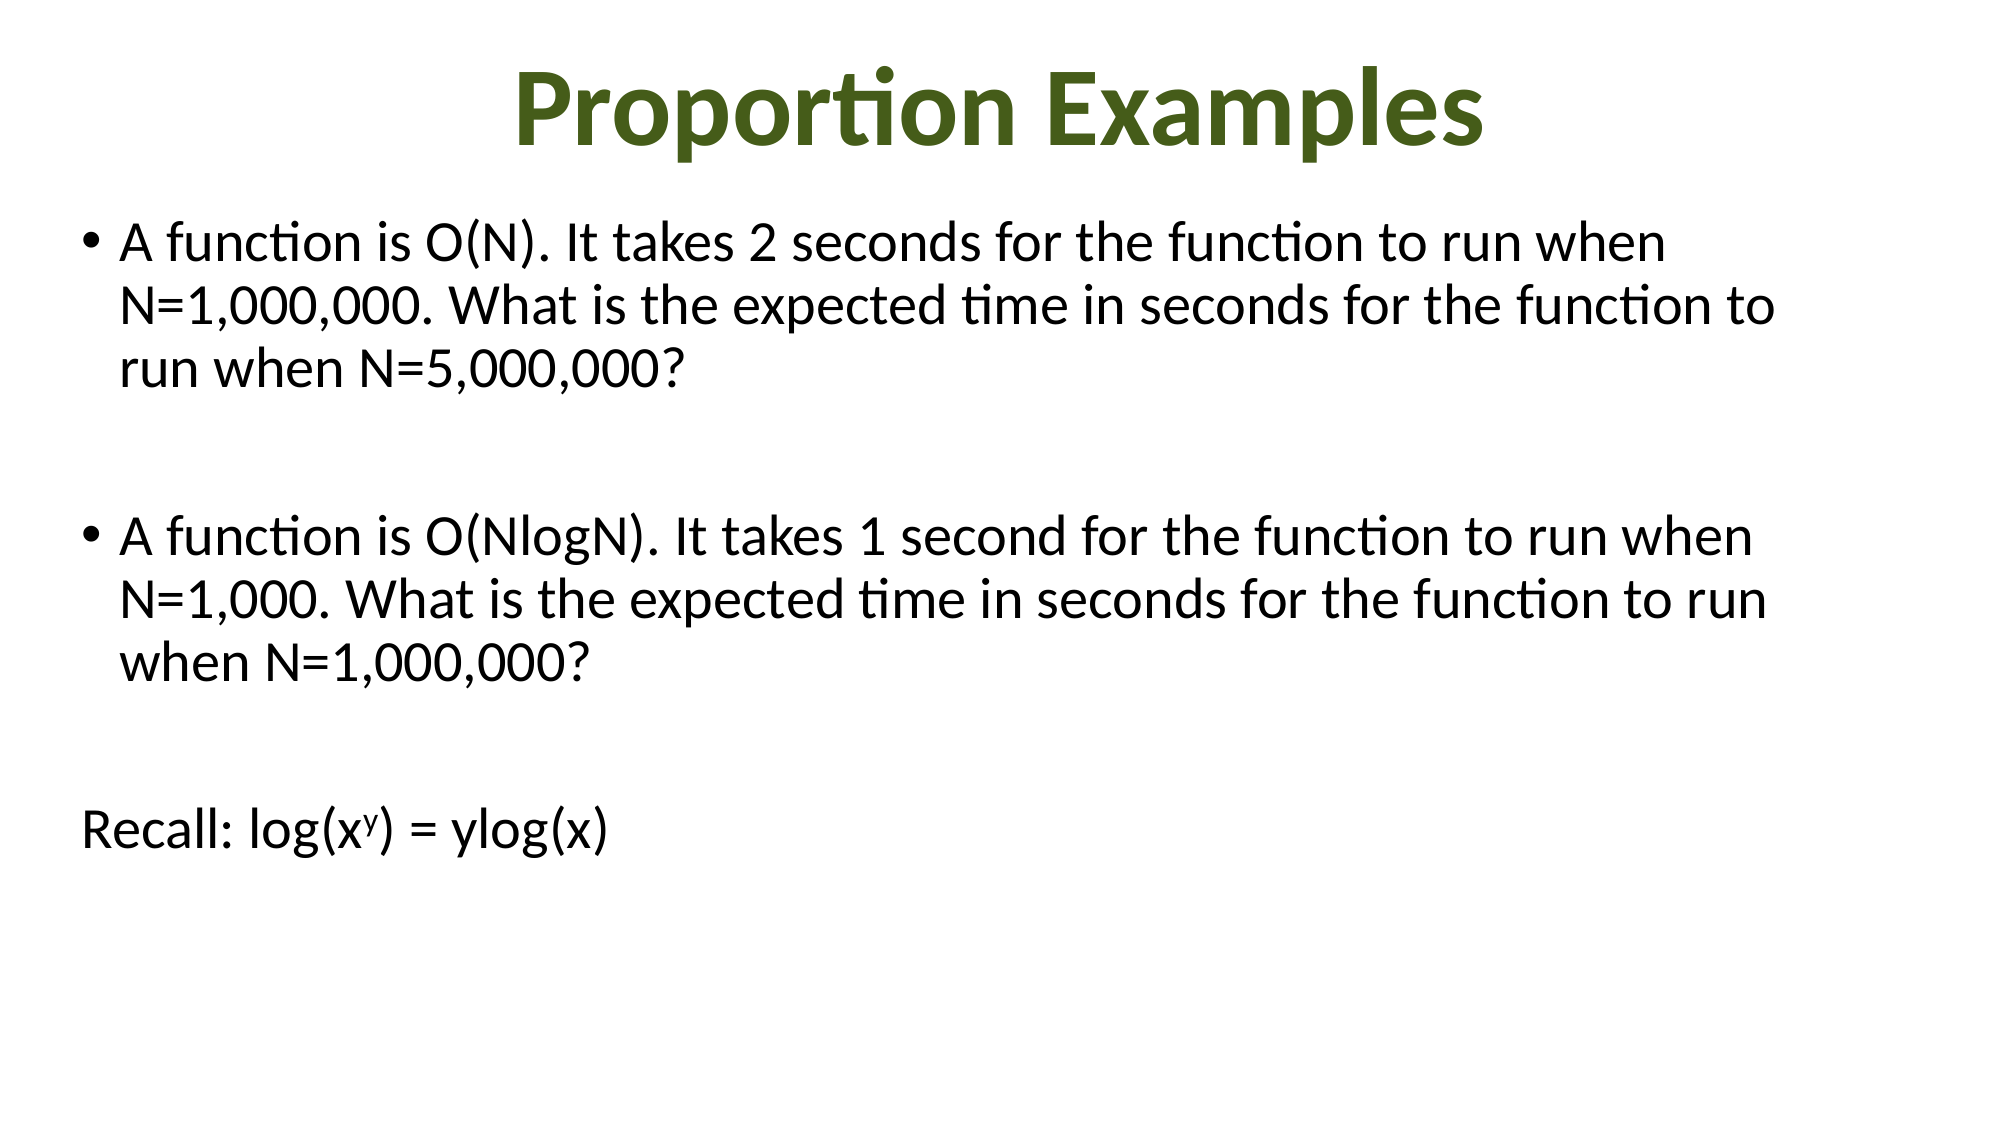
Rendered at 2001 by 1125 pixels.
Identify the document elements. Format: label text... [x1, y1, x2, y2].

title Proportion Examples [137, 14, 1863, 204]
list A function is O(N). It takes 2 seconds for the function to run when N=1,000,000. What is the expected time in seconds for the function to run when N=5,000,000? A function is O(NlogN). It takes 1 second for the function to run when N=1,000. What is the expected time in seconds for the function to run when N=1,000,000? Recall: log(xy) = ylog(x) [66, 204, 1863, 1014]
